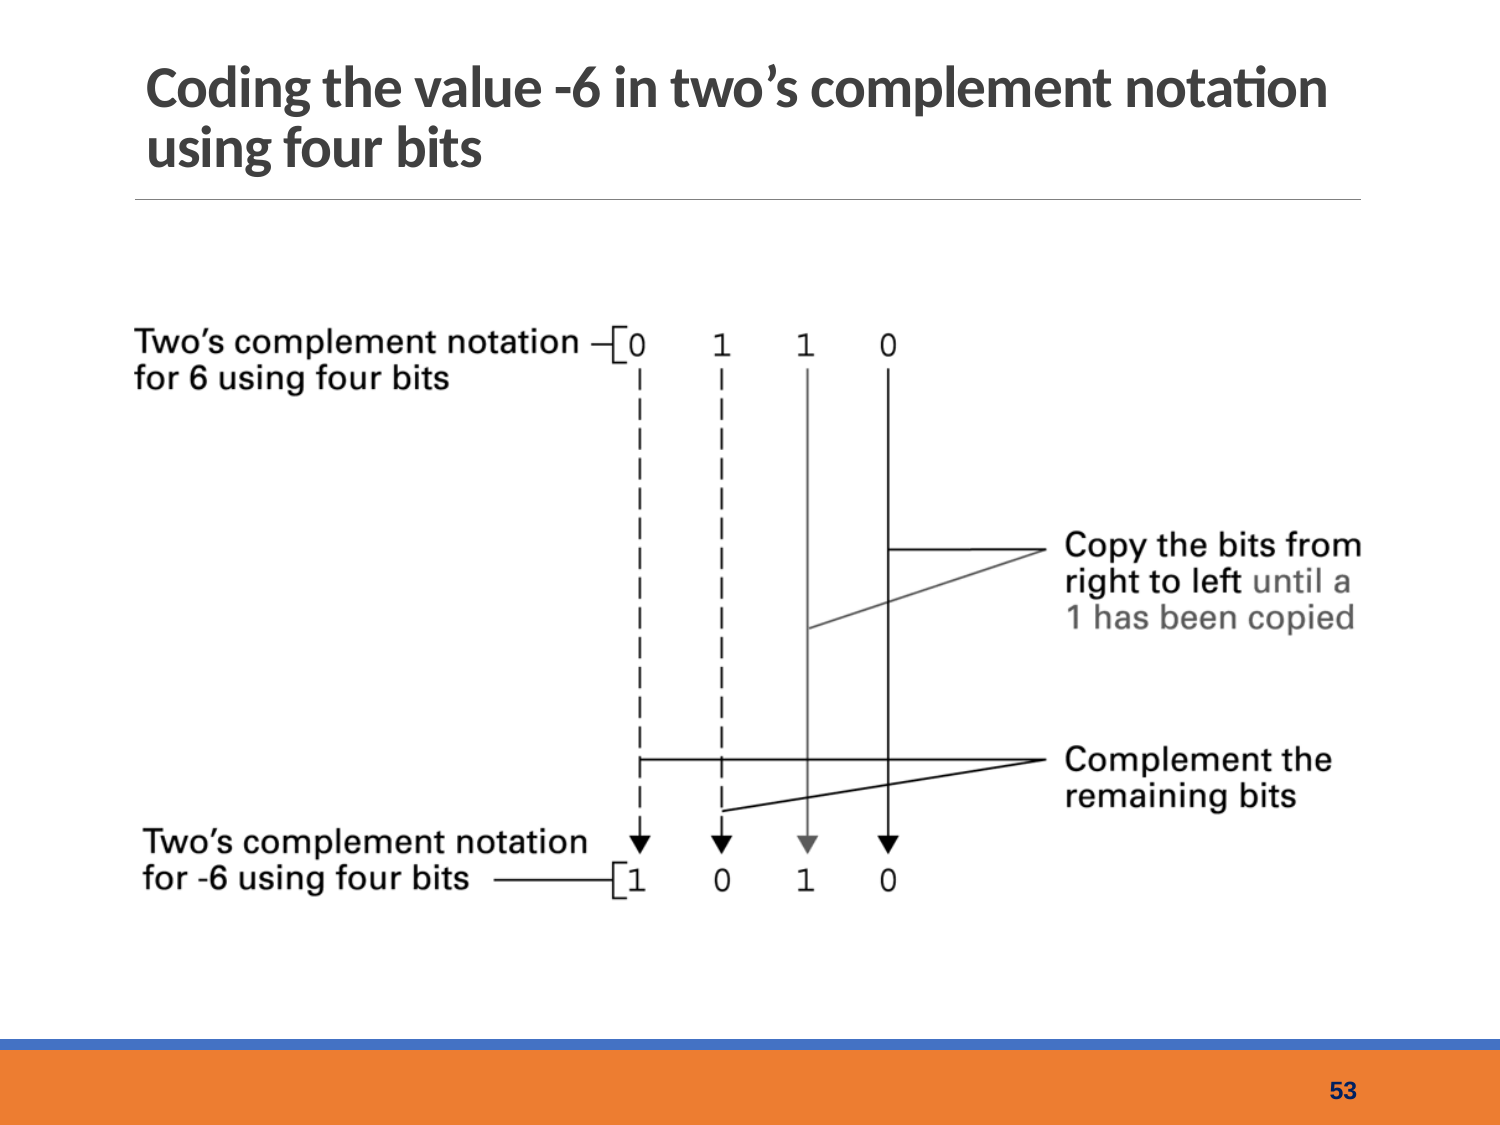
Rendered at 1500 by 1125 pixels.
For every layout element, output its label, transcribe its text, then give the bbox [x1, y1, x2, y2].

title Coding the value -6 in two’s complement notation using four bits [131, 50, 1369, 188]
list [134, 321, 1373, 904]
slide_number 53 [1257, 1059, 1373, 1120]
